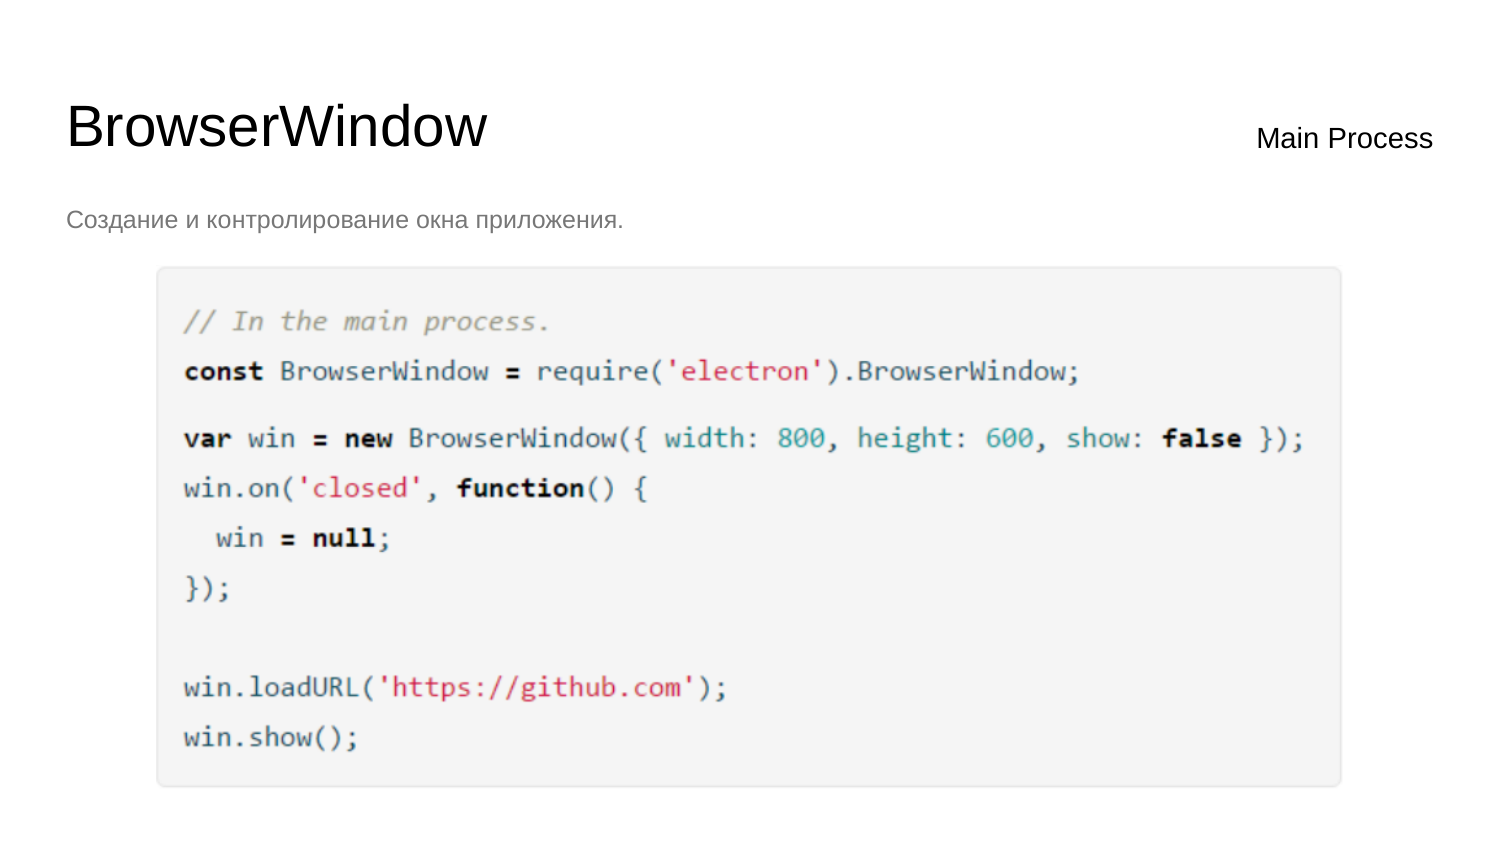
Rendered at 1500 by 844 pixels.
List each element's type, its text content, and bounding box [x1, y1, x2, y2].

picture [156, 265, 1344, 790]
title Main Process [750, 104, 1449, 167]
list Создание и контролирование окна приложения. [51, 189, 1449, 828]
title BrowserWindow [51, 72, 751, 167]
